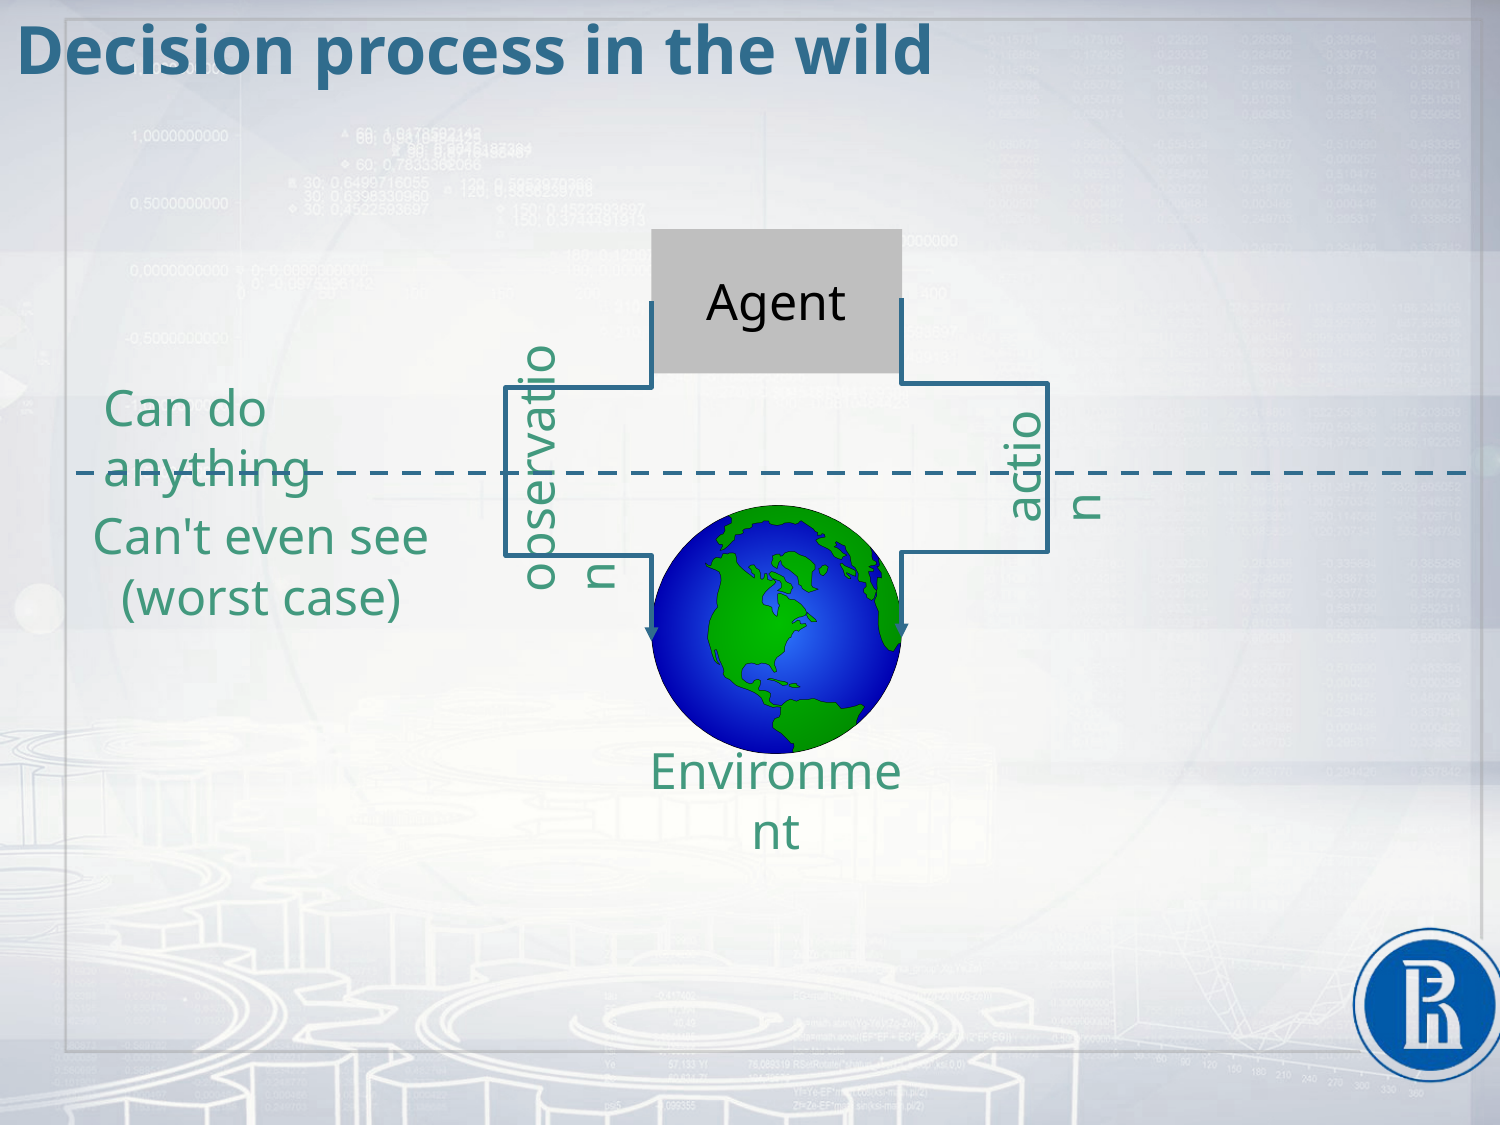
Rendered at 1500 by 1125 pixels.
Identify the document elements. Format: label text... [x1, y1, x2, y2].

text_box Can do anything [88, 369, 468, 445]
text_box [888, 310, 1061, 457]
text_box Can't even see (worst case) [75, 497, 448, 634]
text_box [492, 482, 665, 629]
text_box Environment [624, 761, 929, 838]
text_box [888, 478, 1061, 625]
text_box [492, 314, 665, 461]
text_box Agent [672, 262, 881, 362]
text_box [651, 229, 903, 374]
text_box action [982, 466, 1045, 472]
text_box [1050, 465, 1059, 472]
title Decision process in the wild [0, 0, 1500, 102]
picture [0, 102, 1500, 1125]
